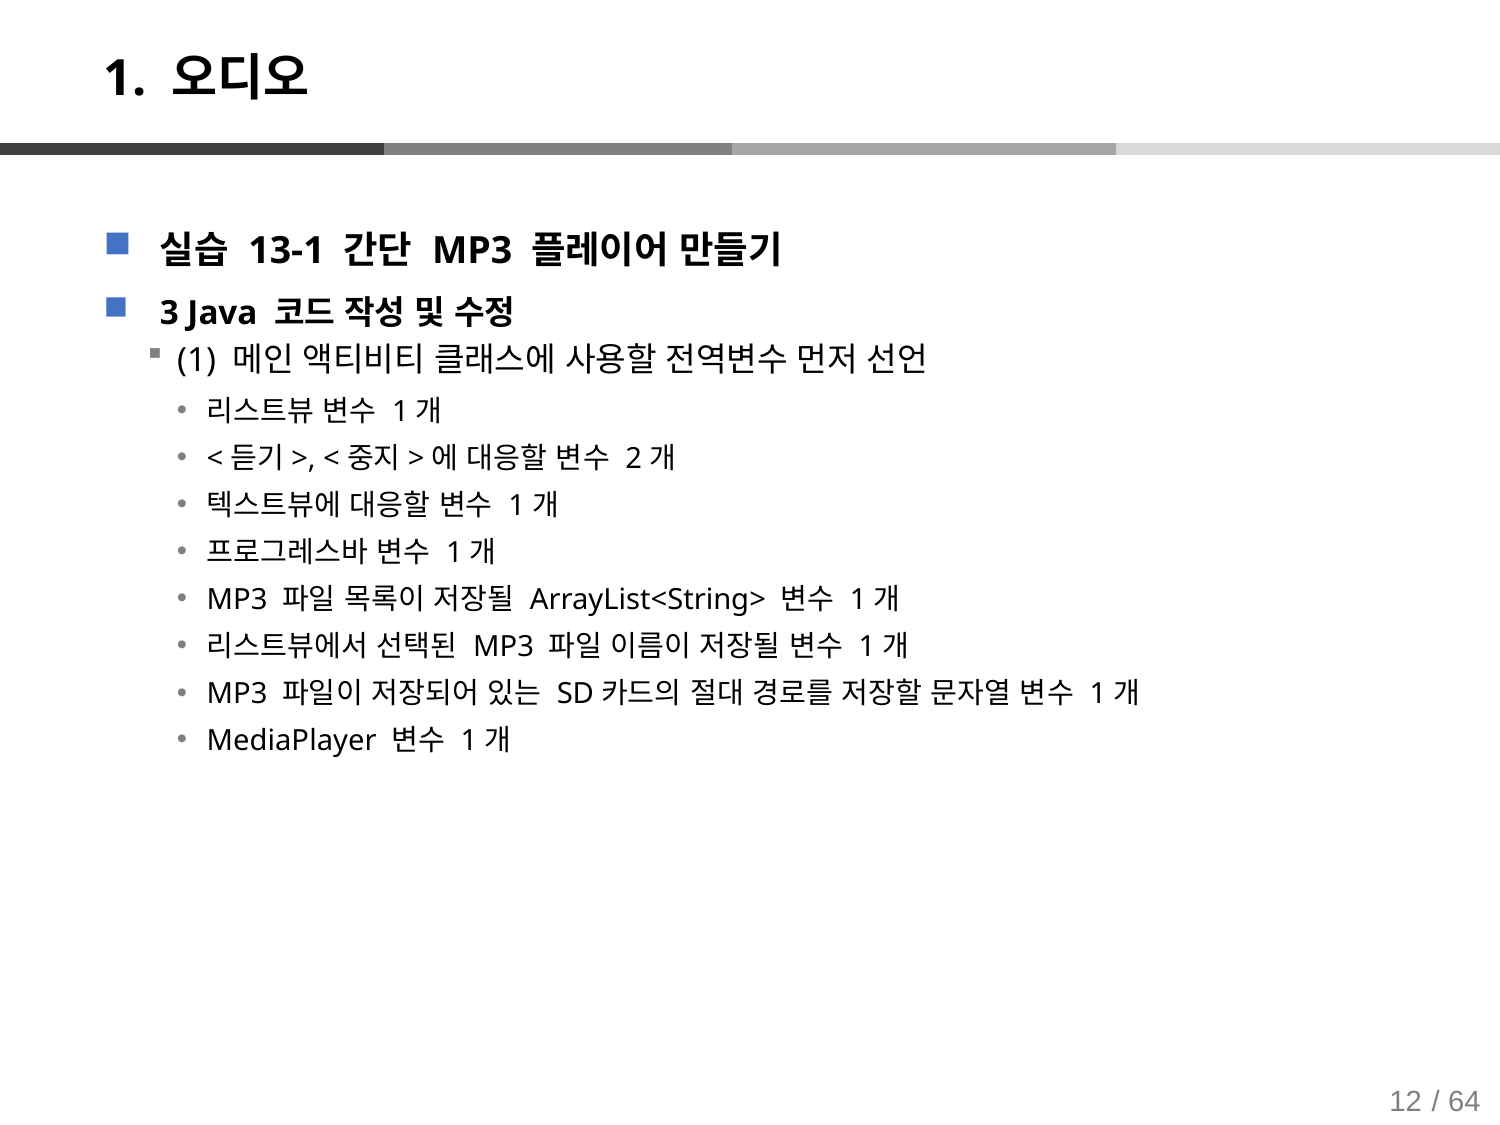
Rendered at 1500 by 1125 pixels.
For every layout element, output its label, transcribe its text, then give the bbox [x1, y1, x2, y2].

list 실습 13-1 간단 MP3 플레이어 만들기 3 Java 코드 작성 및 수정 (1) 메인 액티비티 클래스에 사용할 전역변수 먼저 선언 리스트뷰 변수 1개 <듣기>, <중지>에 대응할 변수 2개 텍스트뷰에 대응할 변수 1개 프로그레스바 변수 1개 MP3 파일 목록이 저장될 ArrayList<String> 변수 1개 리스트뷰에서 선택된 MP3 파일 이름이 저장될 변수 1개 MP3 파일이 저장되어 있는 SD카드의 절대 경로를 저장할 문자열 변수 1개 MediaPlayer 변수 1개 [88, 196, 1436, 1083]
title 1. 오디오 [88, 30, 1211, 121]
